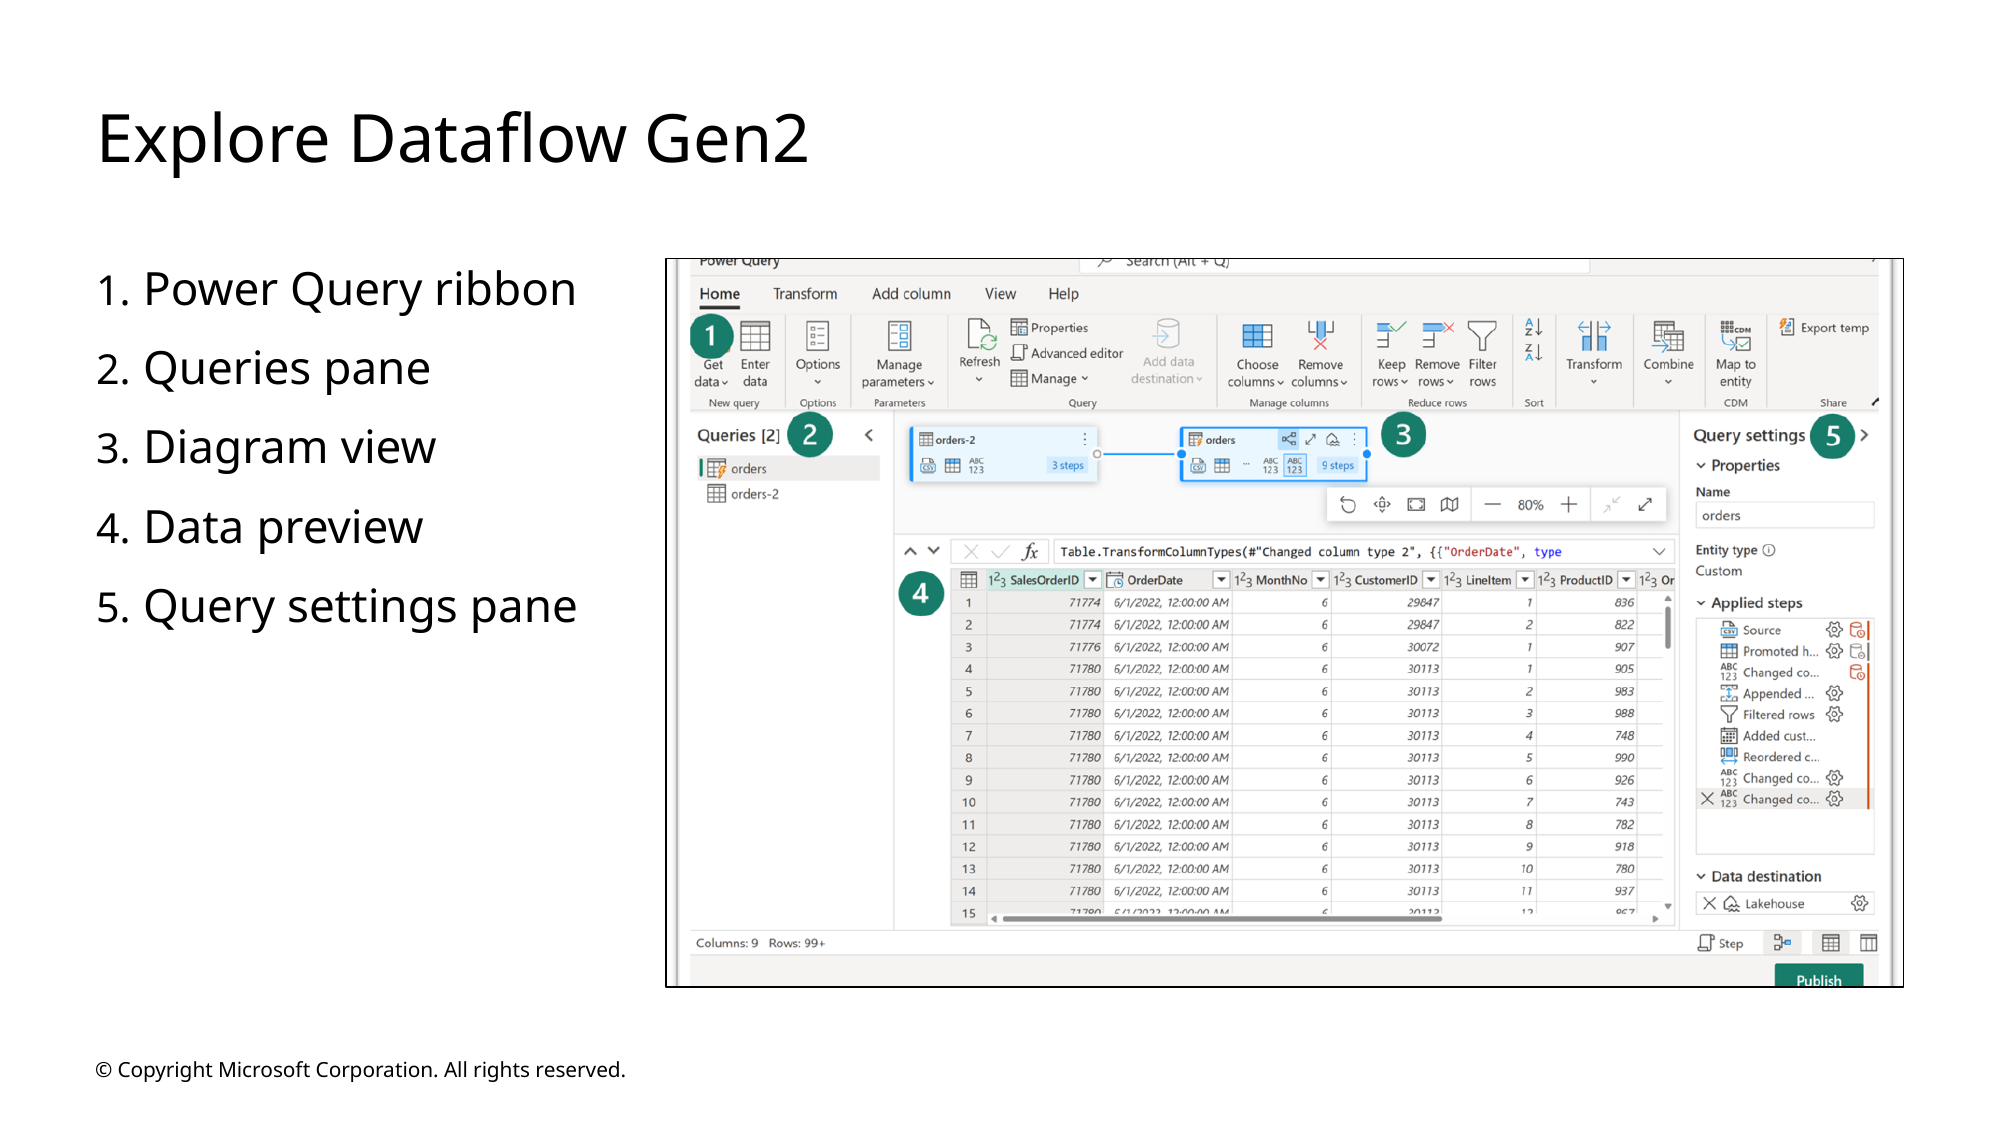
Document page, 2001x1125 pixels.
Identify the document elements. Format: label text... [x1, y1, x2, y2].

picture [666, 259, 1904, 987]
list Power Query ribbon Queries pane Diagram view Data preview Query settings pane [96, 259, 617, 638]
title Explore Dataflow Gen2 [96, 96, 1441, 177]
